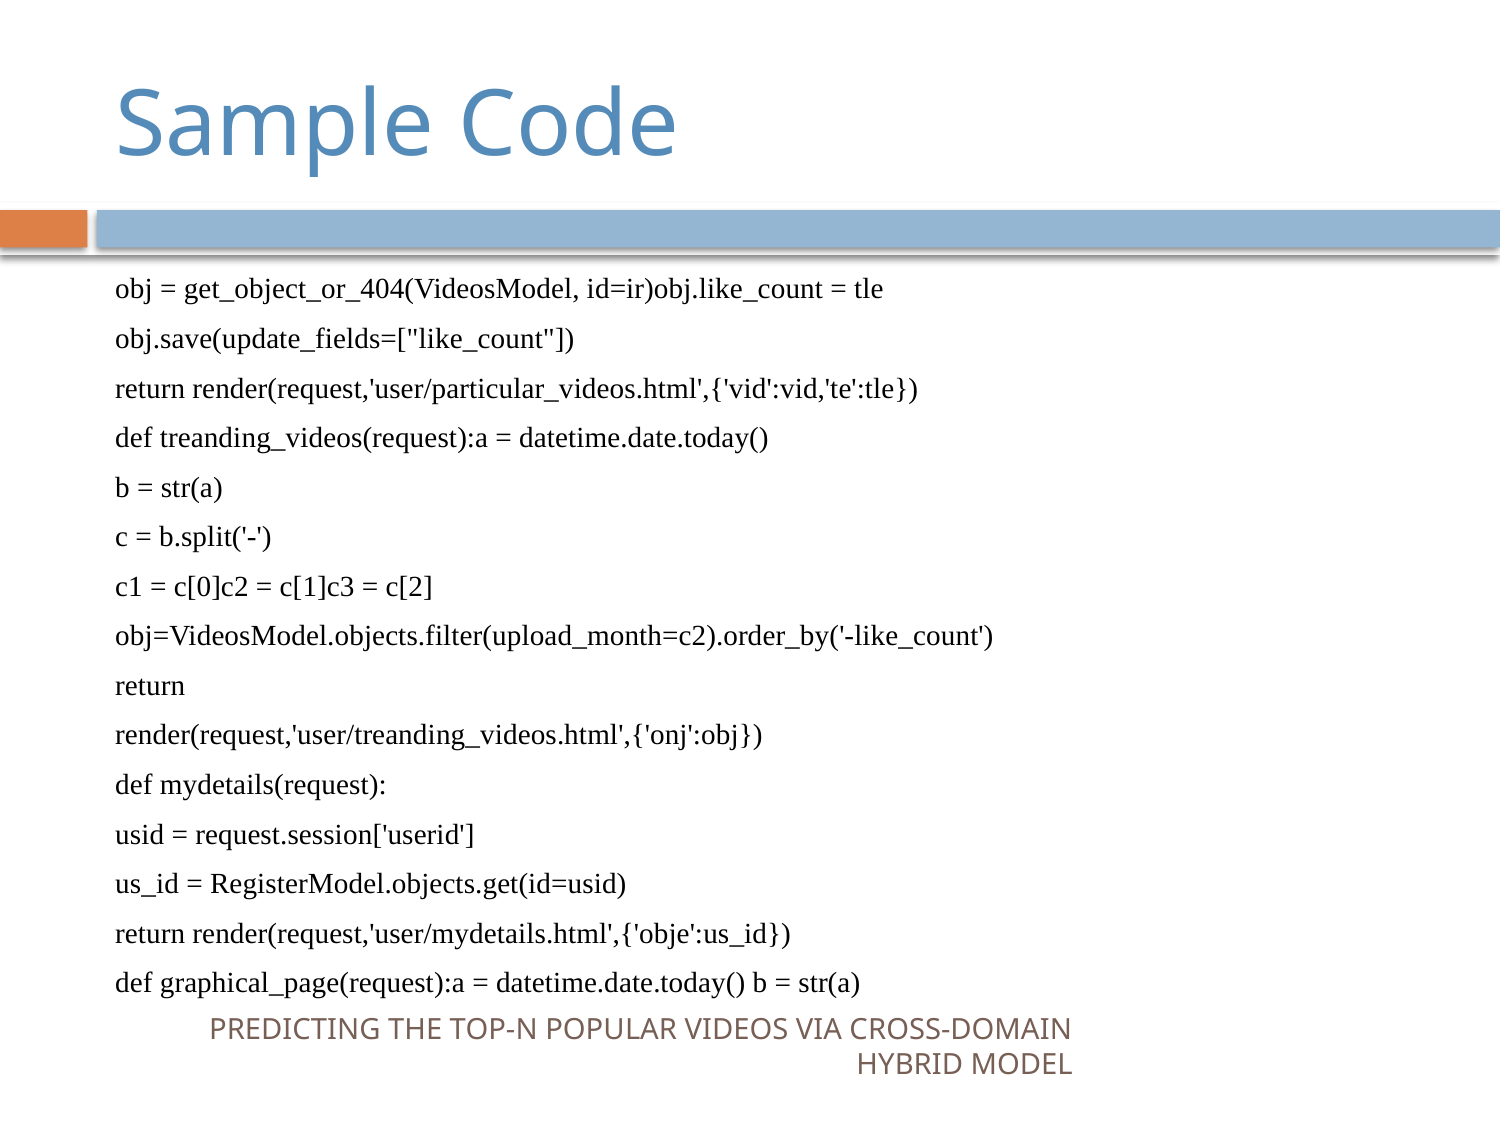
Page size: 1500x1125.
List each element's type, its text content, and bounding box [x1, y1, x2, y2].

footer PREDICTING THE TOP-N POPULAR VIDEOS VIA CROSS-DOMAIN HYBRID MODEL [99, 1025, 1088, 1100]
title Sample Code [100, 37, 1438, 200]
list obj = get_object_or_404(VideosModel, id=ir)obj.like_count = tle obj.save(update_fields=["like_count"]) return render(request,'user/particular_videos.html',{'vid':vid,'te':tle}) def treanding_videos(request):a = datetime.date.today() b = str(a) c = b.split('-') c1 = c[0]c2 = c[1]c3 = c[2] obj=VideosModel.objects.filter(upload_month=c2).order_by('-like_count') return render(request,'user/treanding_videos.html',{'onj':obj}) def mydetails(request): usid = request.session['userid'] us_id = RegisterModel.objects.get(id=usid) return render(request,'user/mydetails.html',{'obje':us_id}) def graphical_page(request):a = datetime.date.today() b = str(a) [100, 262, 1438, 1000]
